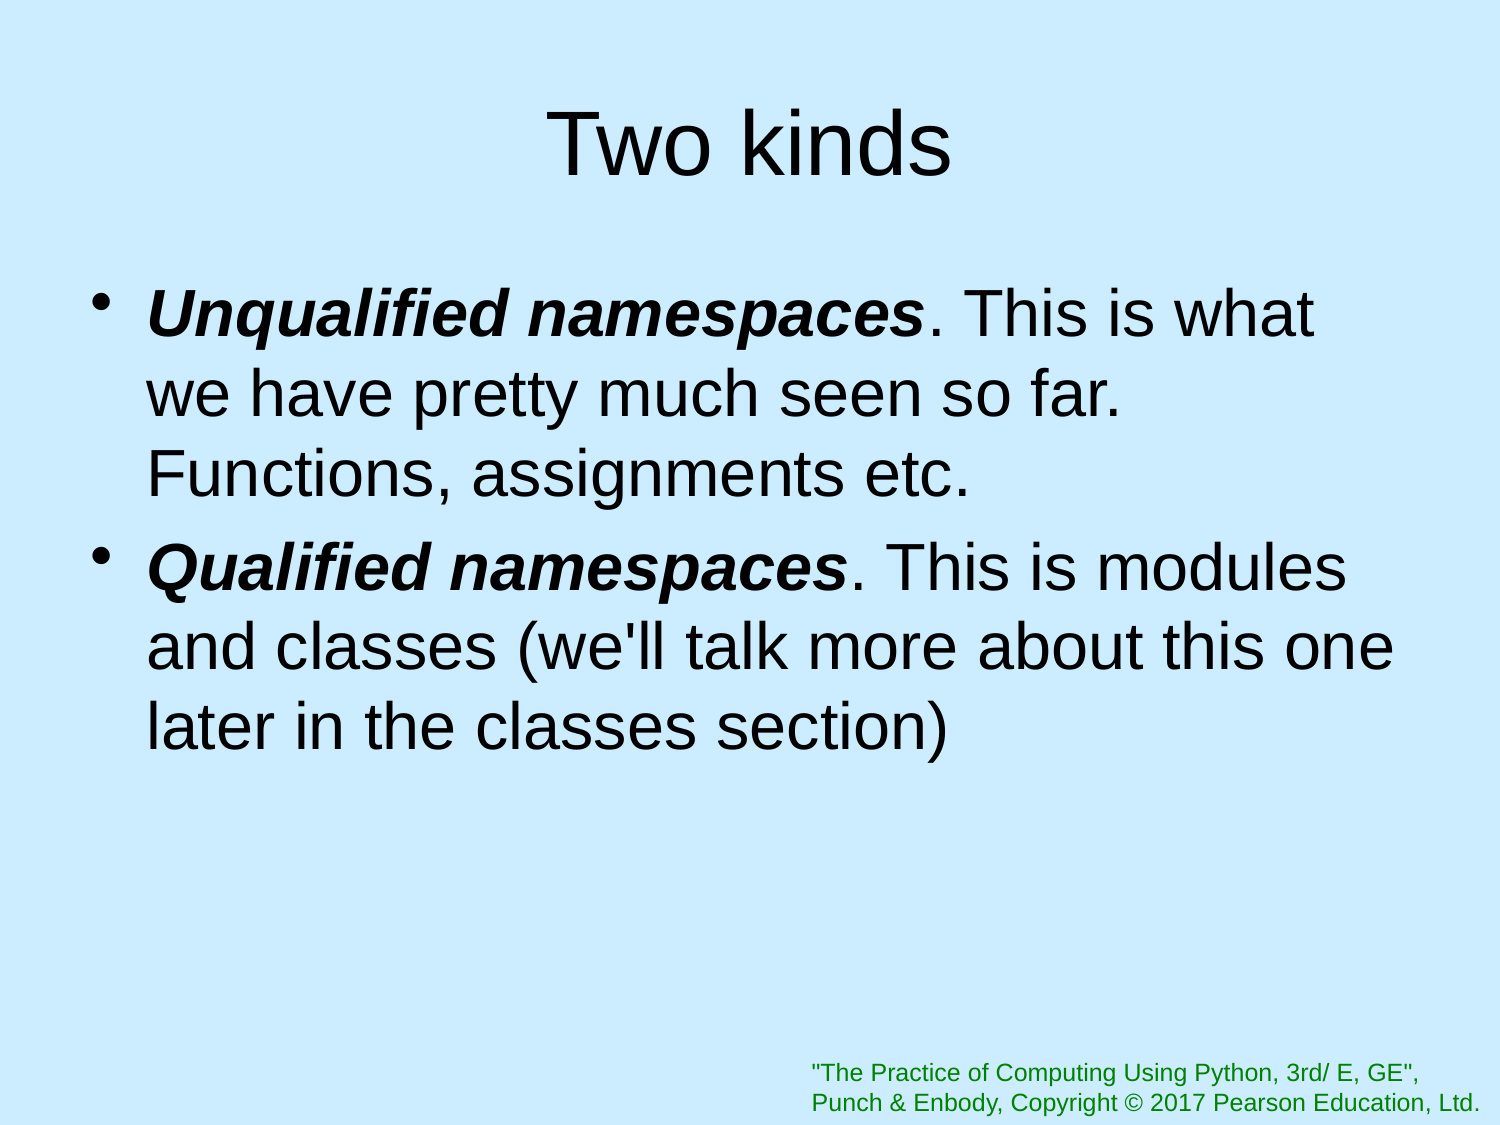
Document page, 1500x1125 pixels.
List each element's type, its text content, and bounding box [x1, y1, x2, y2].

list Unqualified namespaces. This is what we have pretty much seen so far. Functions, assignments etc. Qualified namespaces. This is modules and classes (we'll talk more about this one later in the classes section) [75, 262, 1425, 1005]
title Two kinds [75, 45, 1425, 233]
